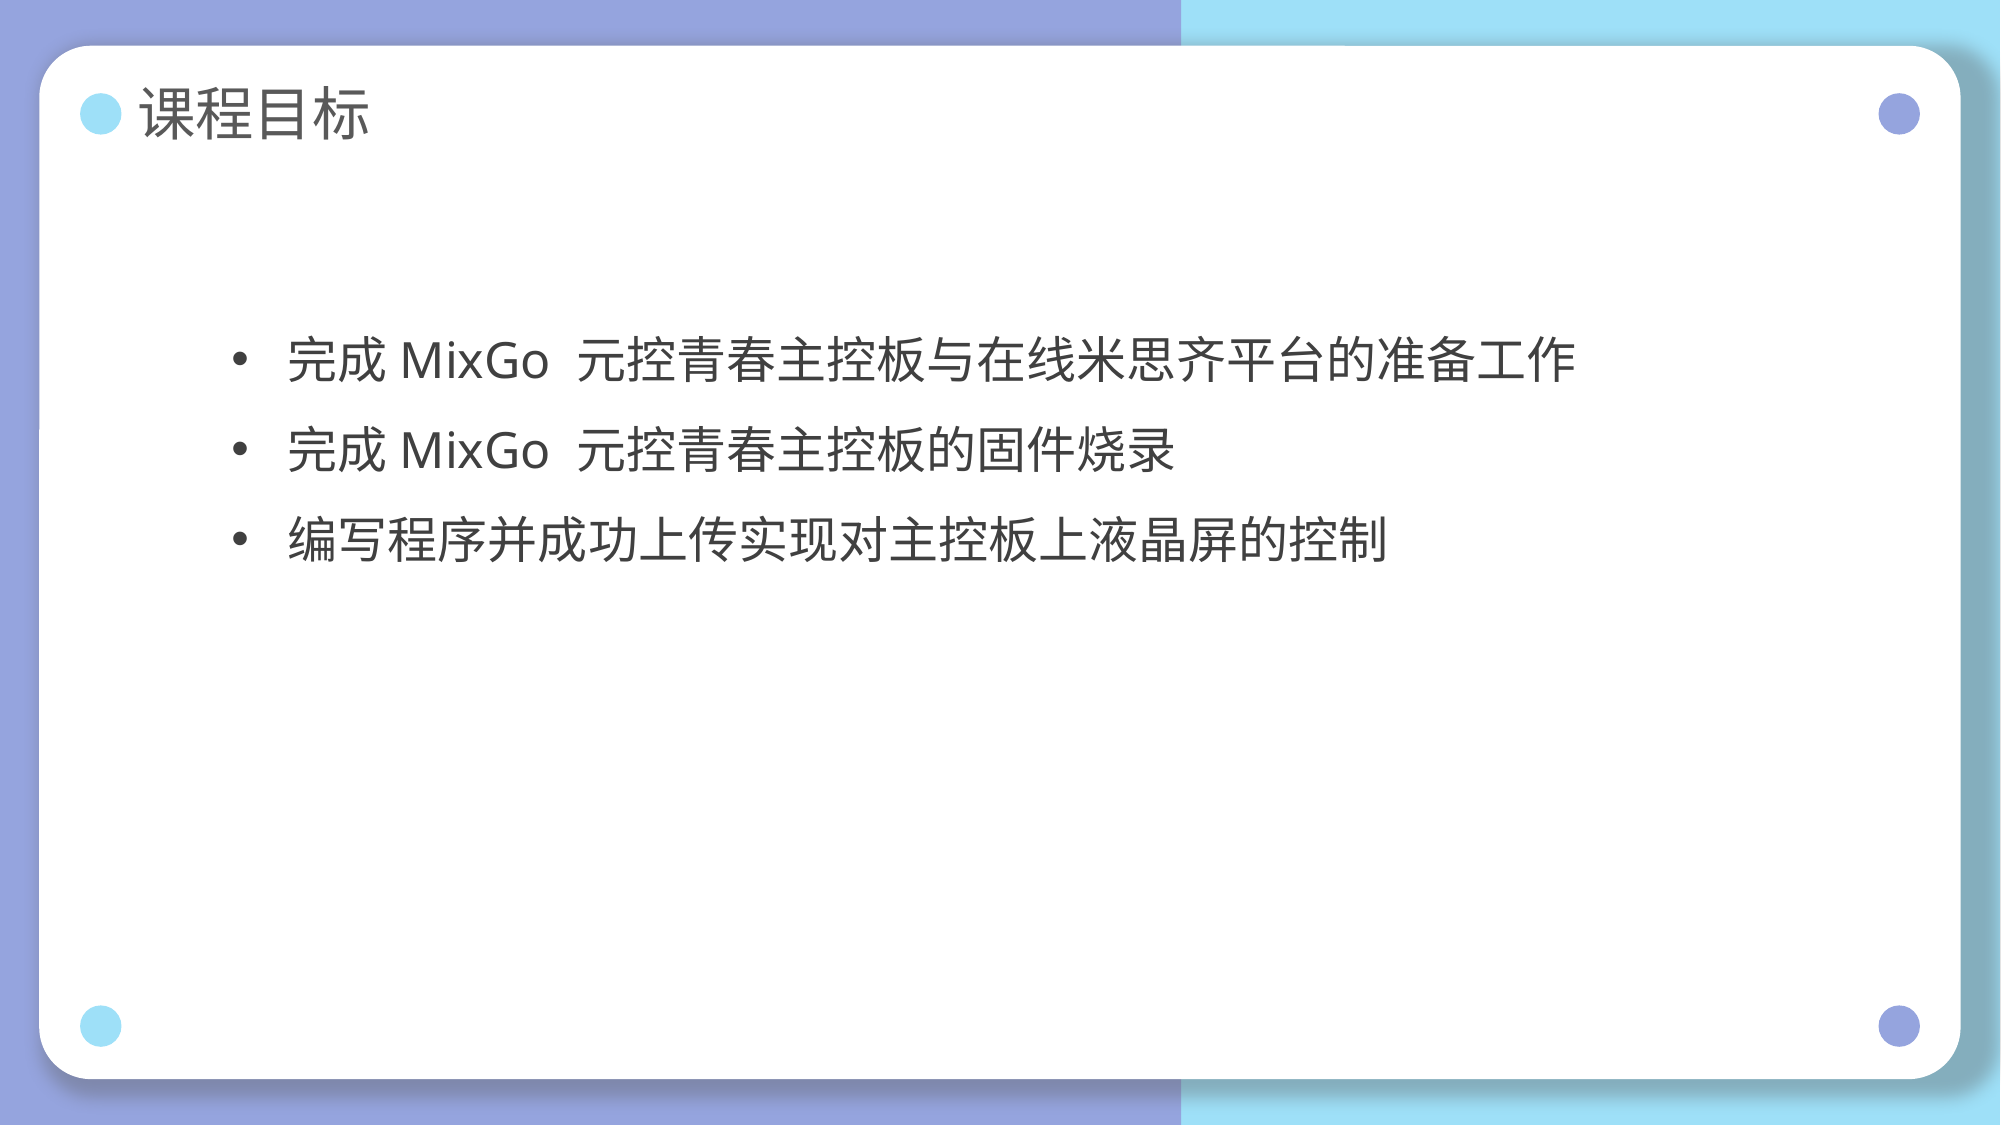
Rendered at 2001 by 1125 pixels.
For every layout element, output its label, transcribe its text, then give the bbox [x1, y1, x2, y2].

title 课程目标 [137, 77, 976, 157]
text_box 完成MixGo 元控青春主控板与在线米思齐平台的准备工作 完成MixGo 元控青春主控板的固件烧录 编写程序并成功上传实现对主控板上液晶屏的控制 [216, 291, 1757, 576]
